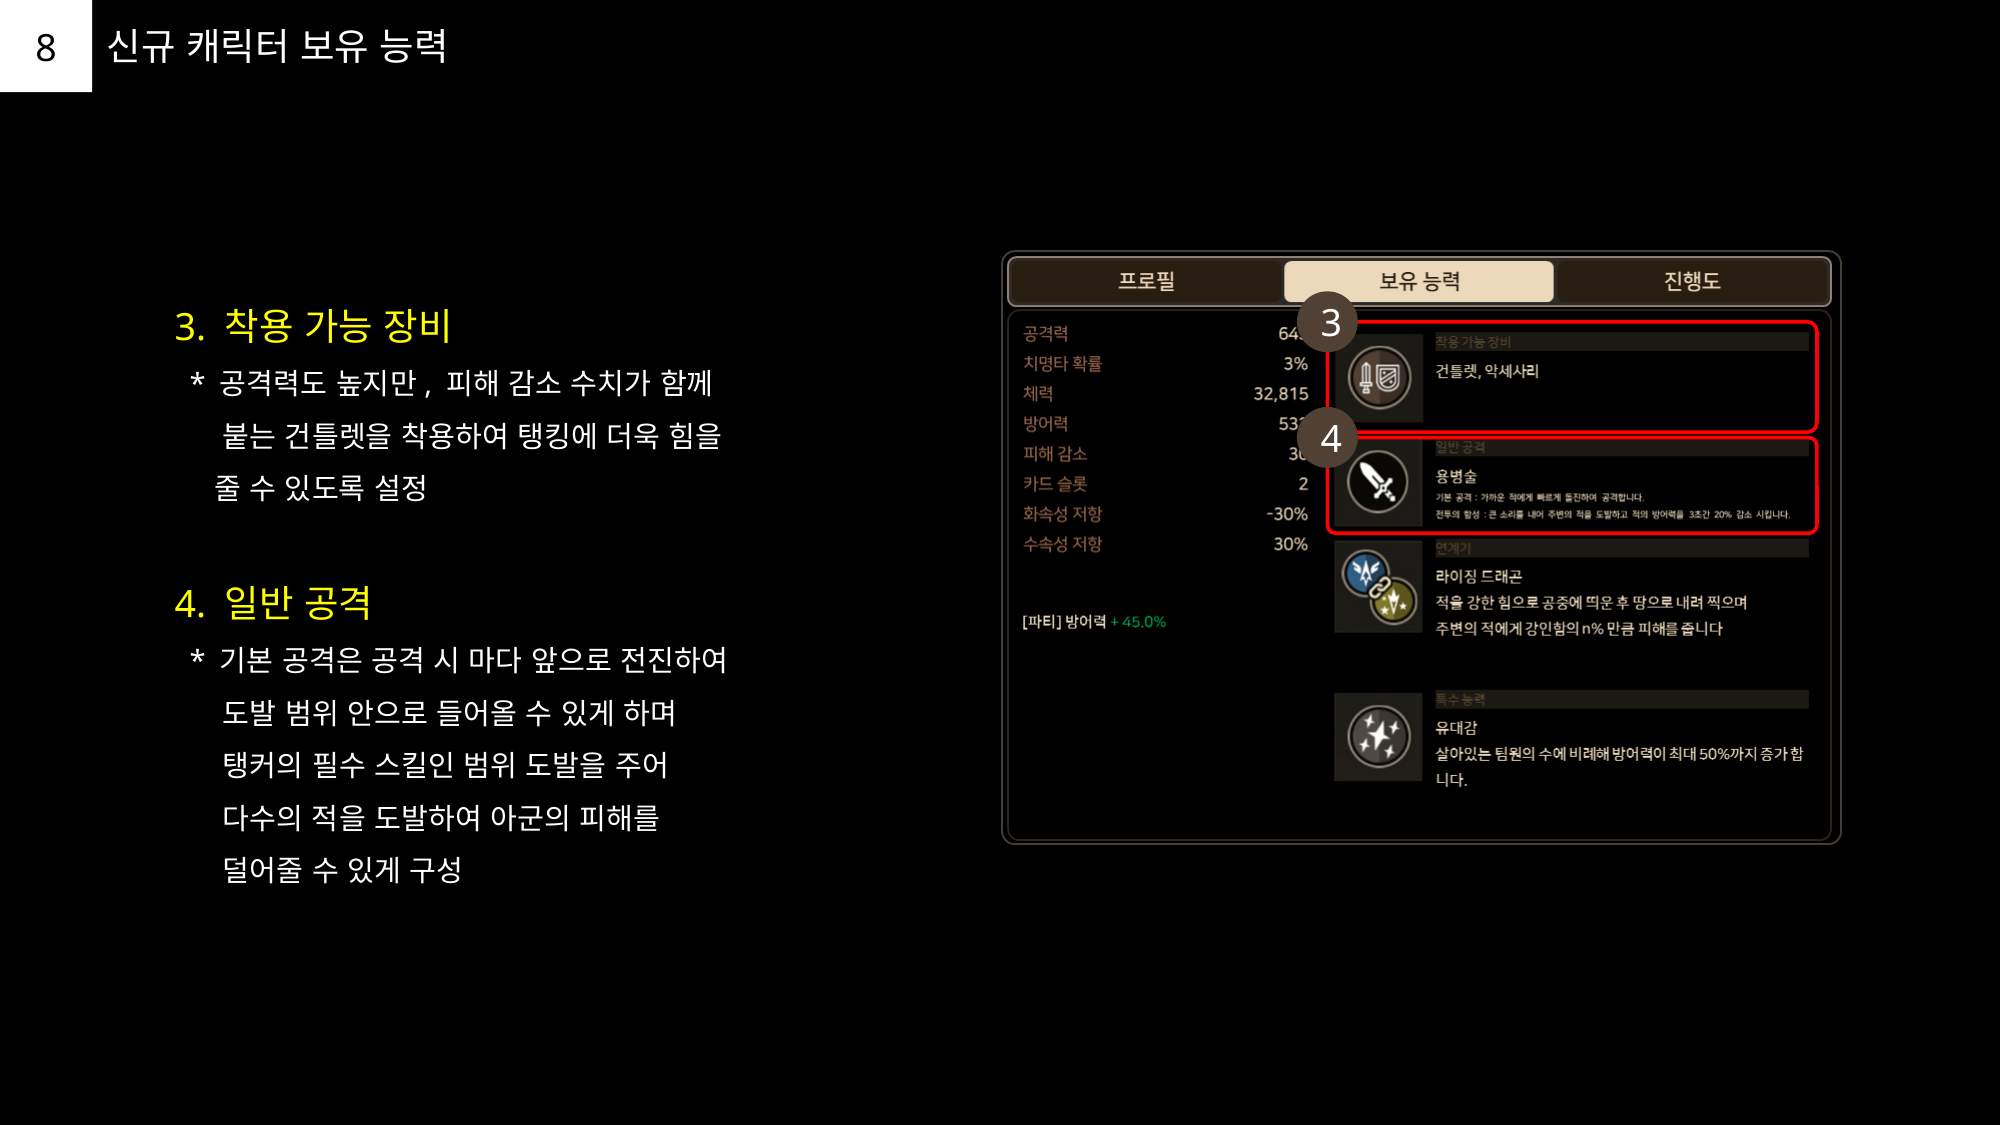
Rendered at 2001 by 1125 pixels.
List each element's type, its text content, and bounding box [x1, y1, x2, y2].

text_box 8 [0, 0, 93, 93]
text_box 신규 캐릭터 보유 능력 [92, 15, 604, 76]
picture [1001, 250, 1842, 845]
text_box 3. 착용 가능 장비 * 공격력도 높지만, 피해 감소 수치가 함께 붙는 건틀렛을 착용하여 탱킹에 더욱 힘을 줄 수 있도록 설정 4. 일반 공격 * 기본 공격은 공격 시 마다 앞으로 전진하여 도발 범위 안으로 들어올 수 있게 하며 탱커의 필수 스킬인 범위 도발을 주어 다수의 적을 도발하여 아군의 피해를 덜어줄 수 있게 구성 [159, 273, 755, 895]
